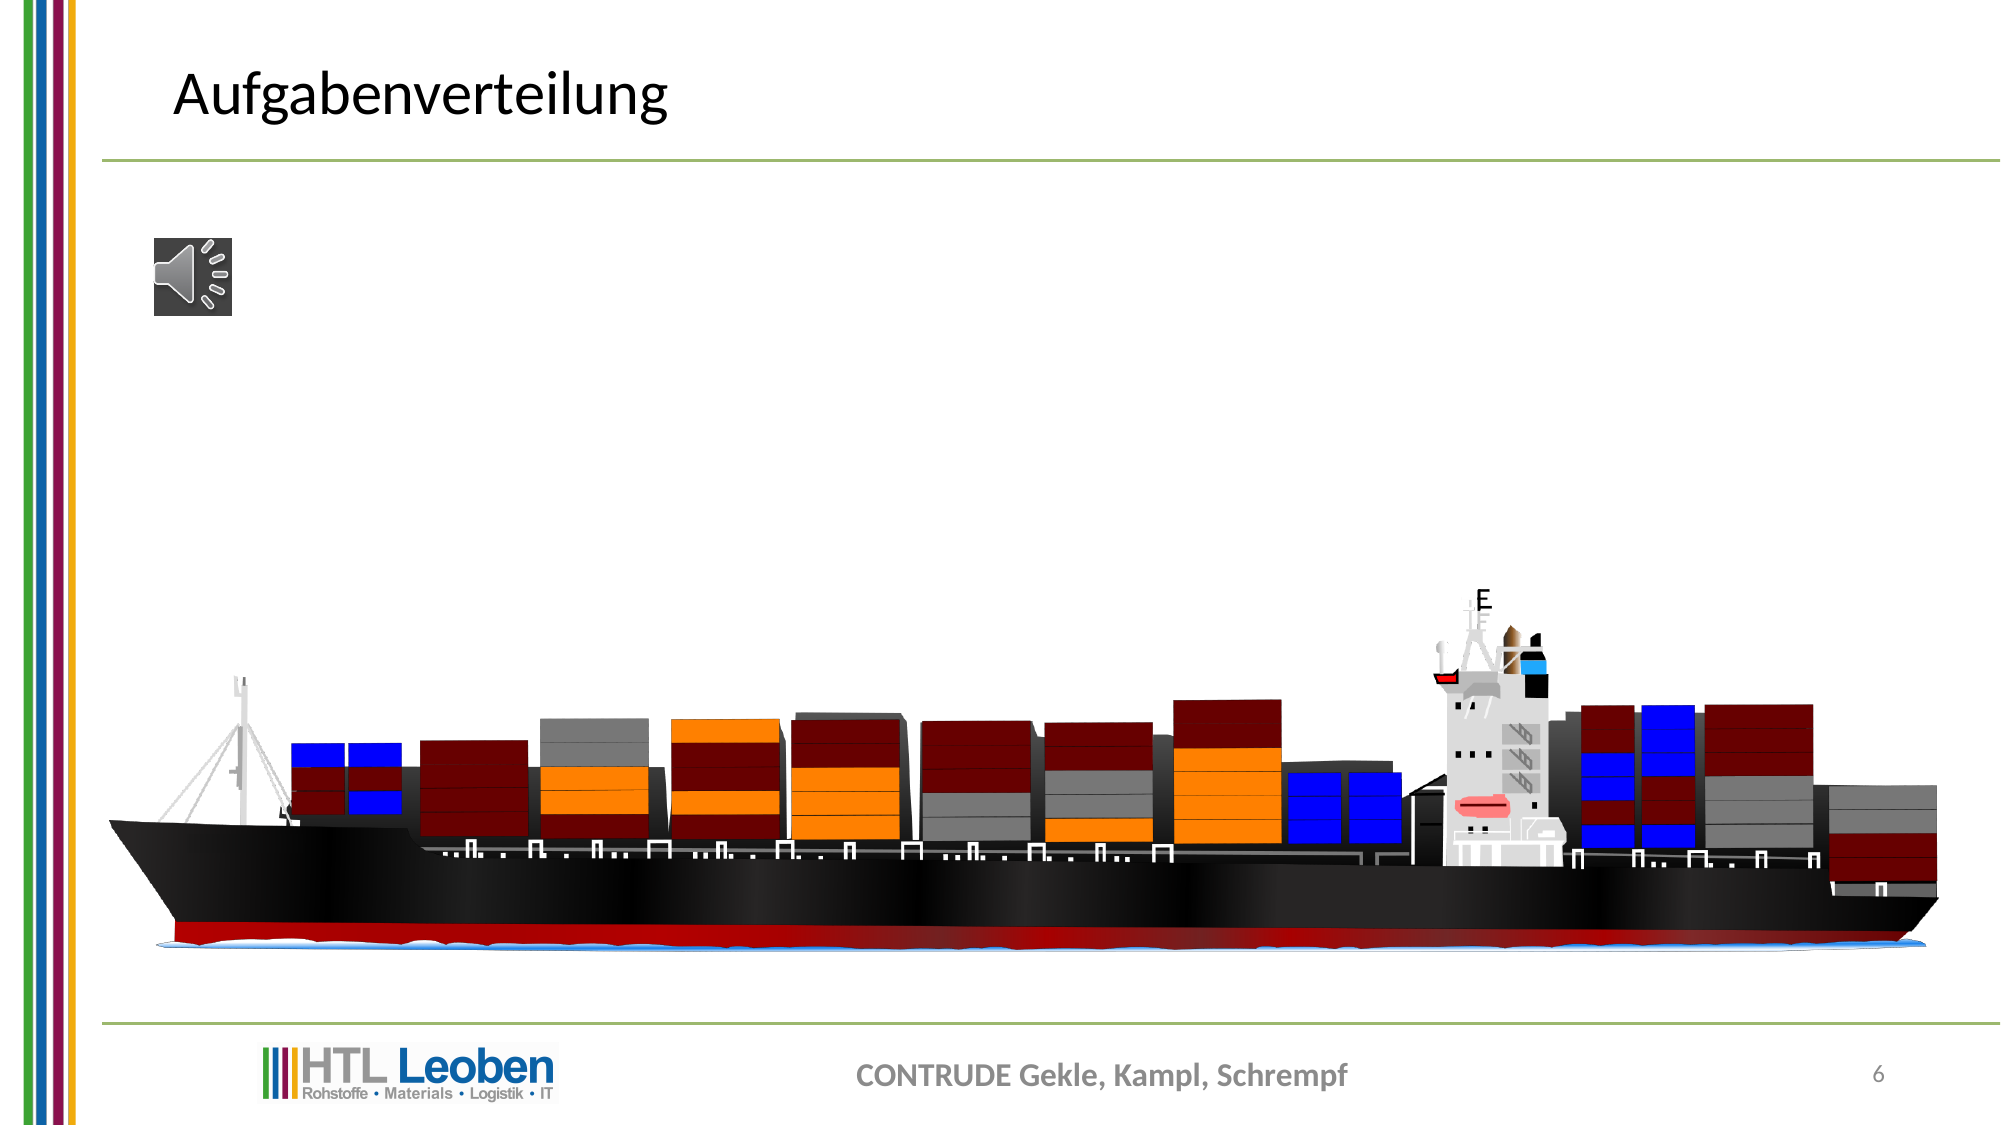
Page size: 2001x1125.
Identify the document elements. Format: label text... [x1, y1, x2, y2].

picture [152, 236, 234, 317]
picture [257, 1042, 559, 1104]
picture [108, 588, 1939, 953]
footer CONTRUDE Gekle, Kampl, Schrempf [432, 1042, 1433, 1103]
slide_number 6 [1433, 1042, 1900, 1103]
title Aufgabenverteilung [158, 30, 1844, 149]
